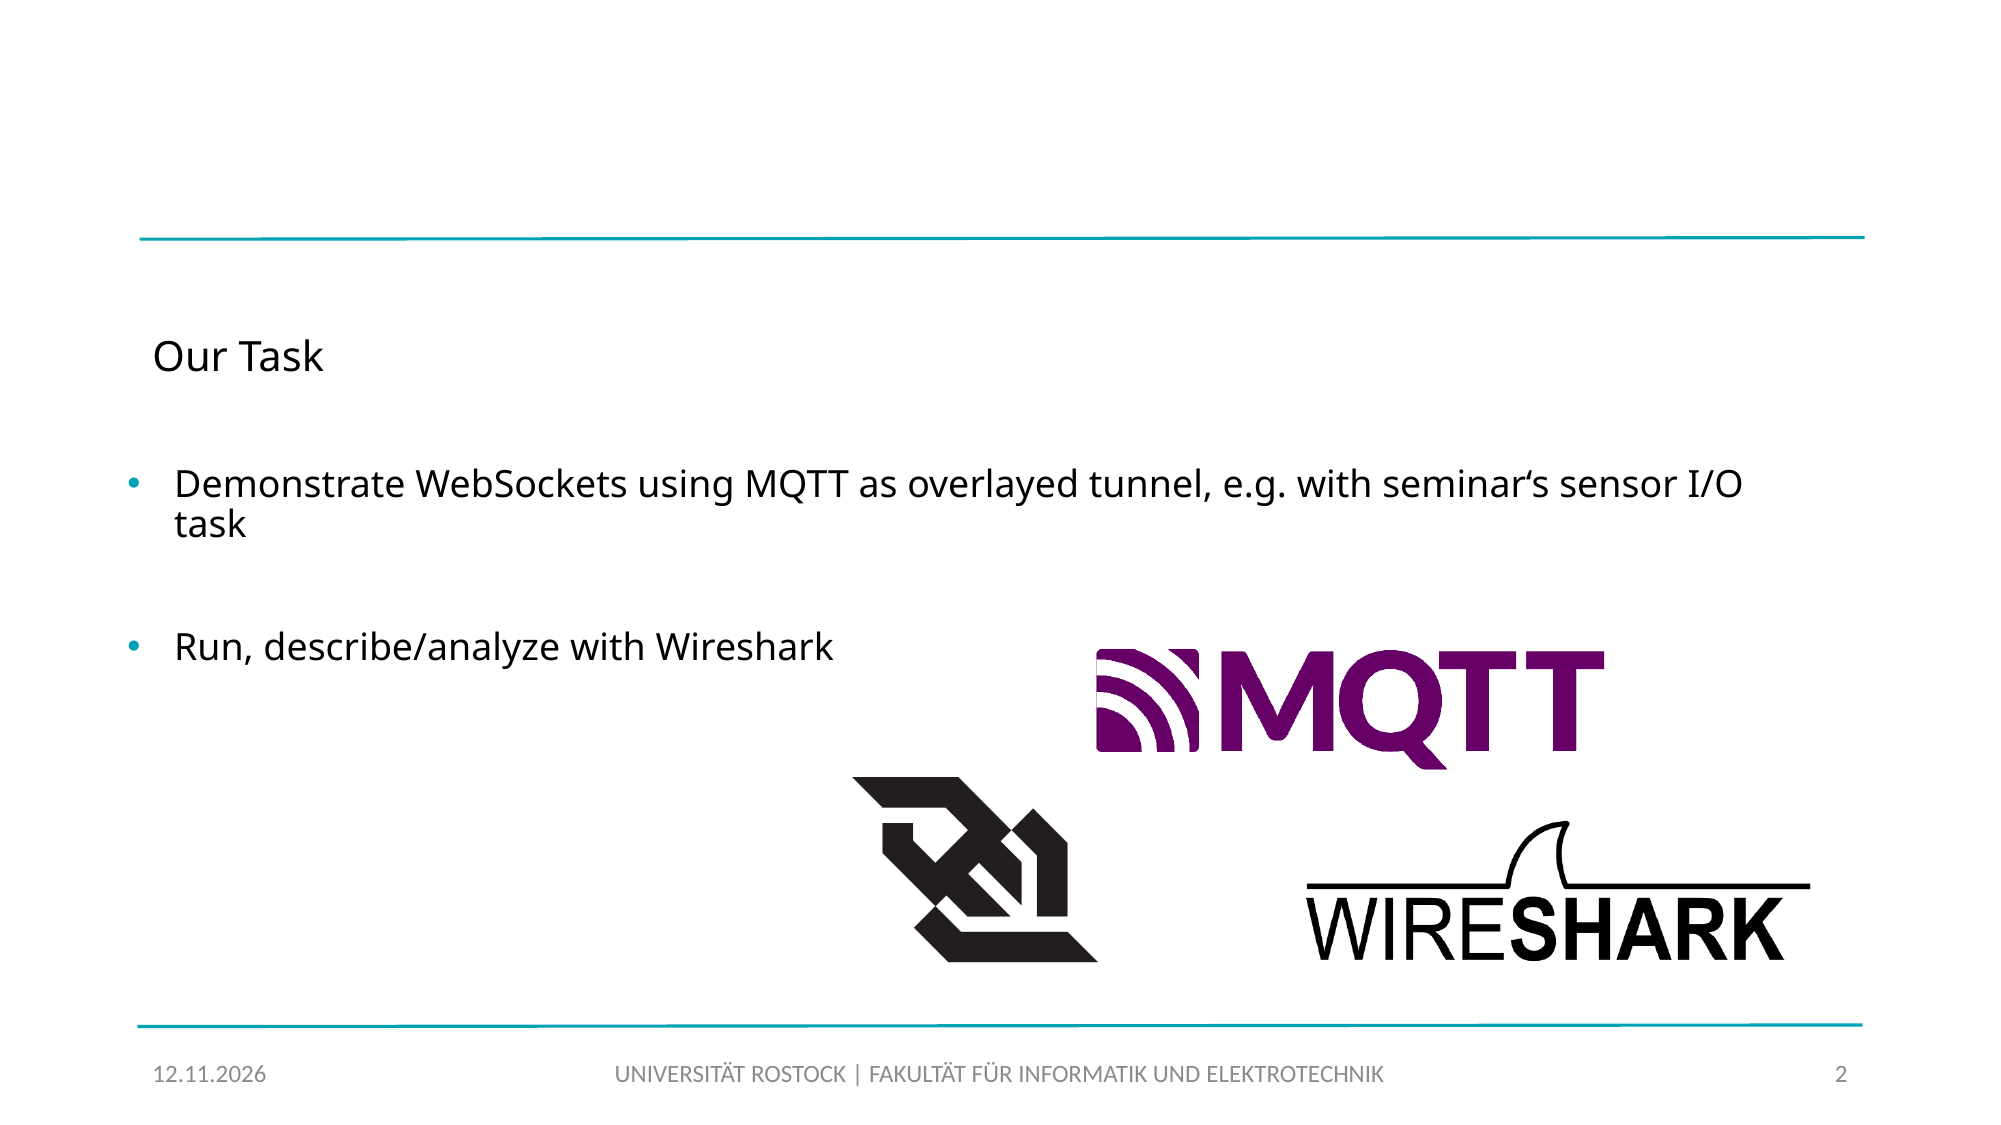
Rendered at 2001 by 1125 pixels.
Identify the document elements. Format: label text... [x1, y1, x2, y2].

picture [851, 638, 1628, 963]
picture [1303, 820, 1813, 962]
footer UNIVERSITÄT ROSTOCK | FAKULTÄT FÜR INFORMATIK UND ELEKTROTECHNIK [587, 1042, 1413, 1103]
title Our Task [137, 296, 1863, 419]
slide_number 2 [1413, 1042, 1863, 1103]
list Demonstrate WebSockets using MQTT as overlayed tunnel, e.g. with seminar‘s sensor I/O task Run, describe/analyze with Wireshark [112, 457, 1838, 990]
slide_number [137, 1042, 587, 1103]
